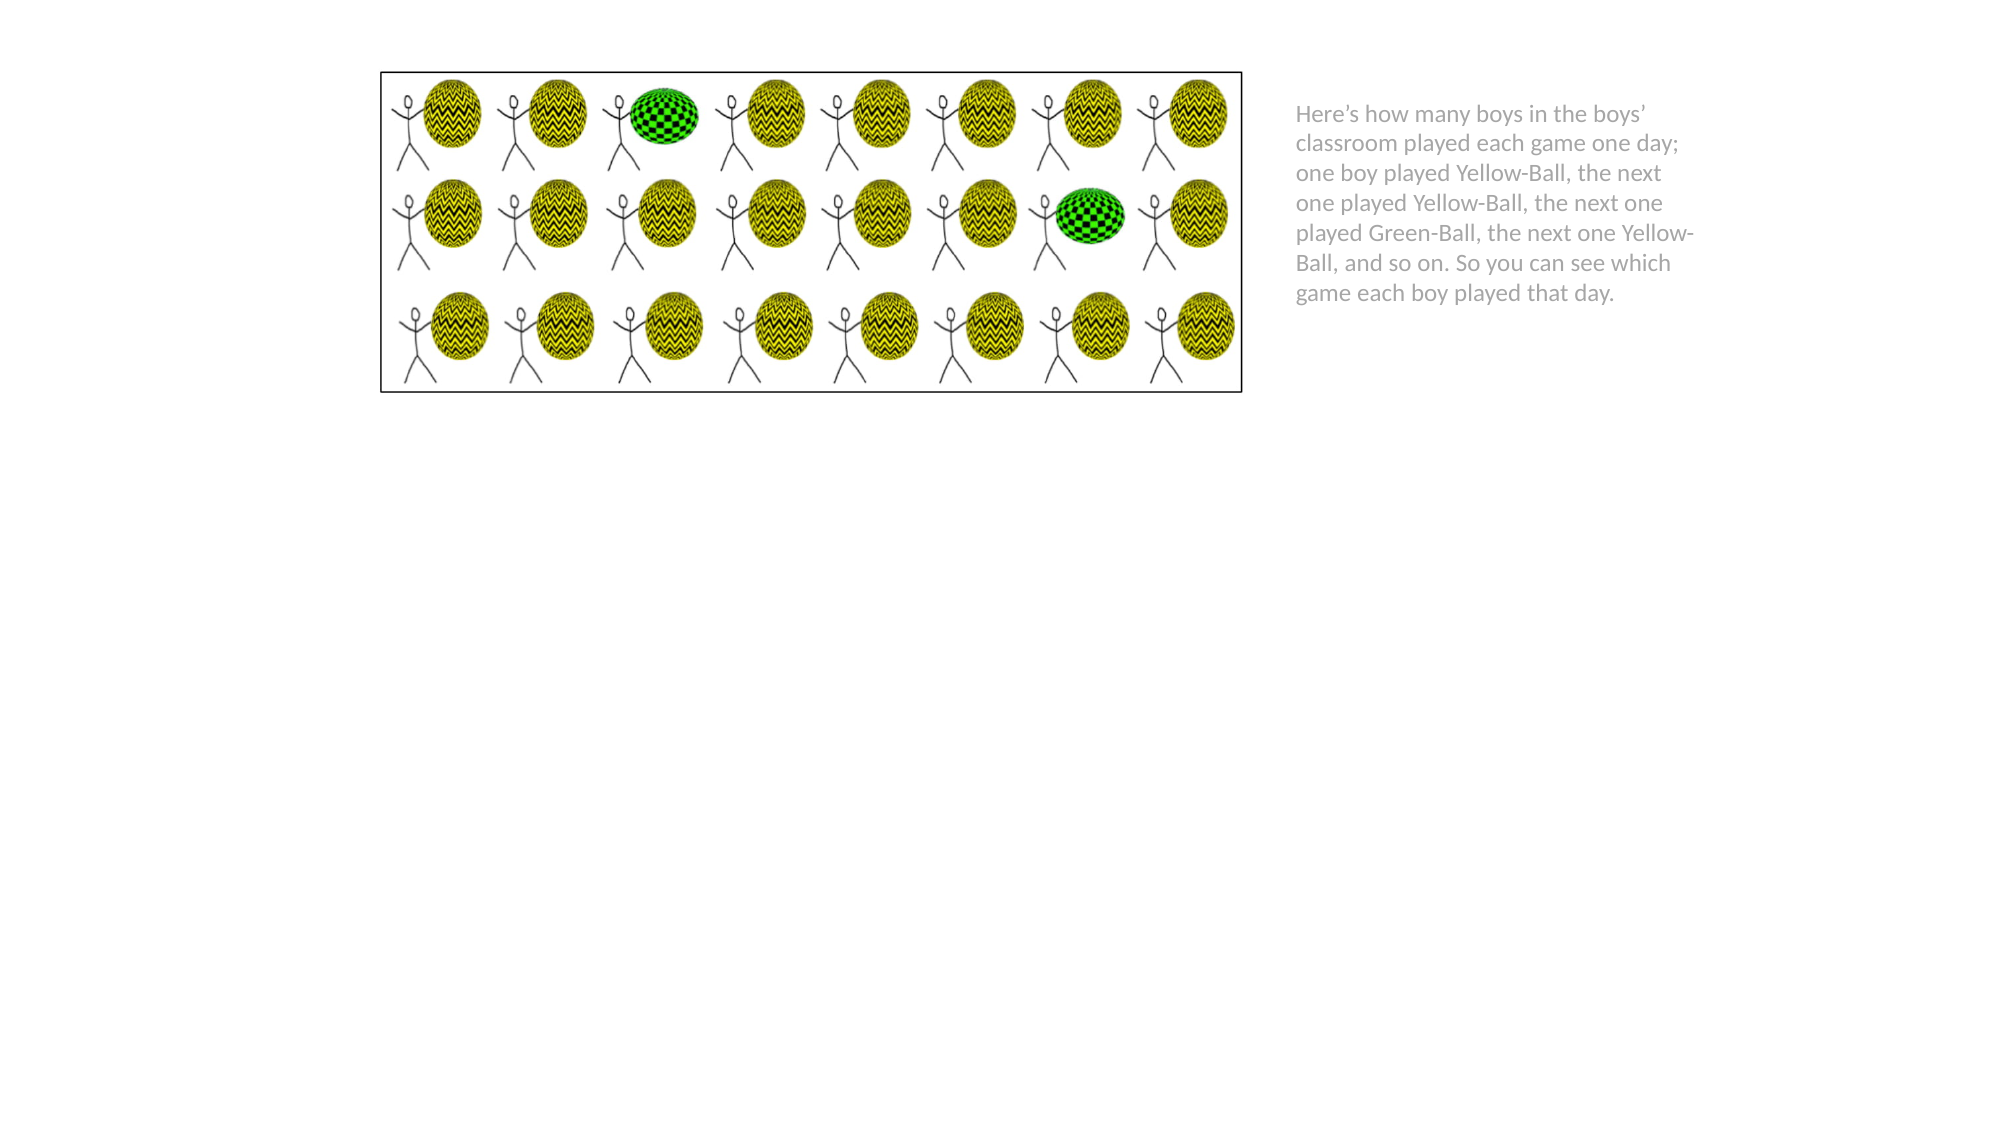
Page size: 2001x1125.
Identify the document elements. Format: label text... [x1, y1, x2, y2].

picture [272, 0, 1262, 1125]
text_box Here’s how many boys in the boys’ classroom played each game one day; one boy played Yellow-Ball, the next one played Yellow-Ball, the next one played Green-Ball, the next one Yellow-Ball, and so on. So you can see which game each boy played that day. [1281, 89, 1715, 314]
